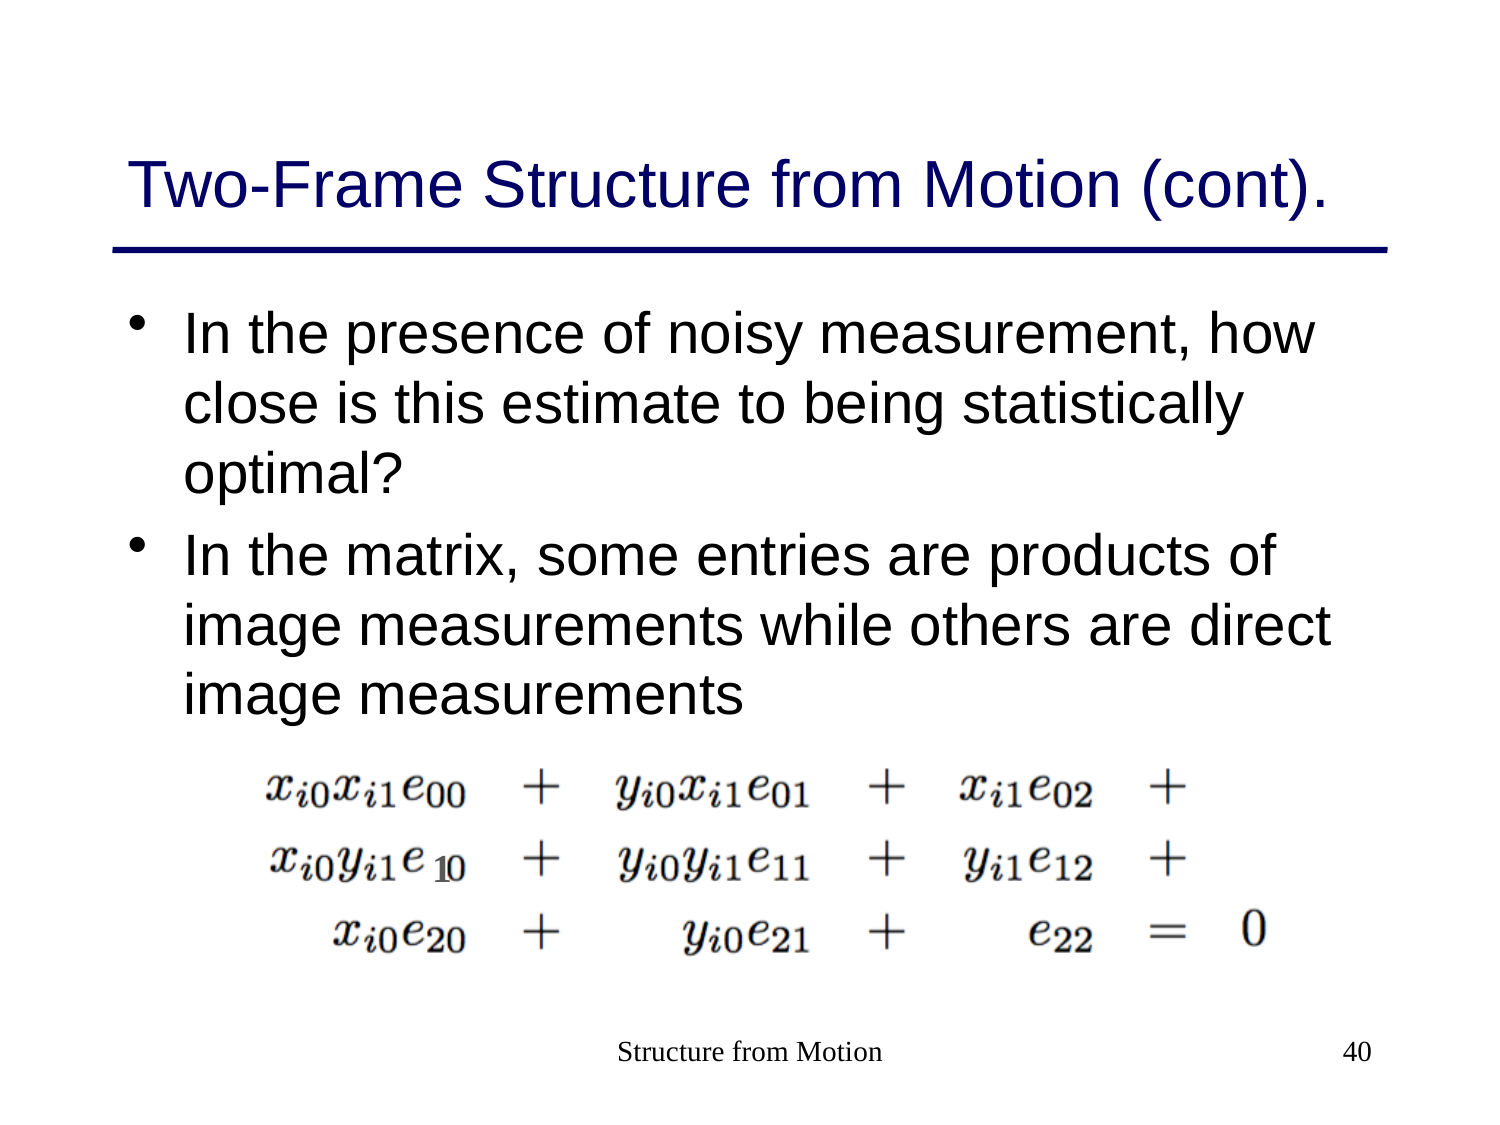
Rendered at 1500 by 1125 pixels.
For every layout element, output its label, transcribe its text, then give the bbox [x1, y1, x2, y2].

list In the presence of noisy measurement, how close is this estimate to being statistically optimal? In the matrix, some entries are products of image measurements while others are direct image measurements [112, 287, 1388, 1001]
title Two-Frame Structure from Motion (cont). [112, 99, 1388, 263]
footer Structure from Motion [449, 1024, 1051, 1101]
slide_number 40 [1074, 1024, 1388, 1101]
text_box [249, 767, 1288, 988]
